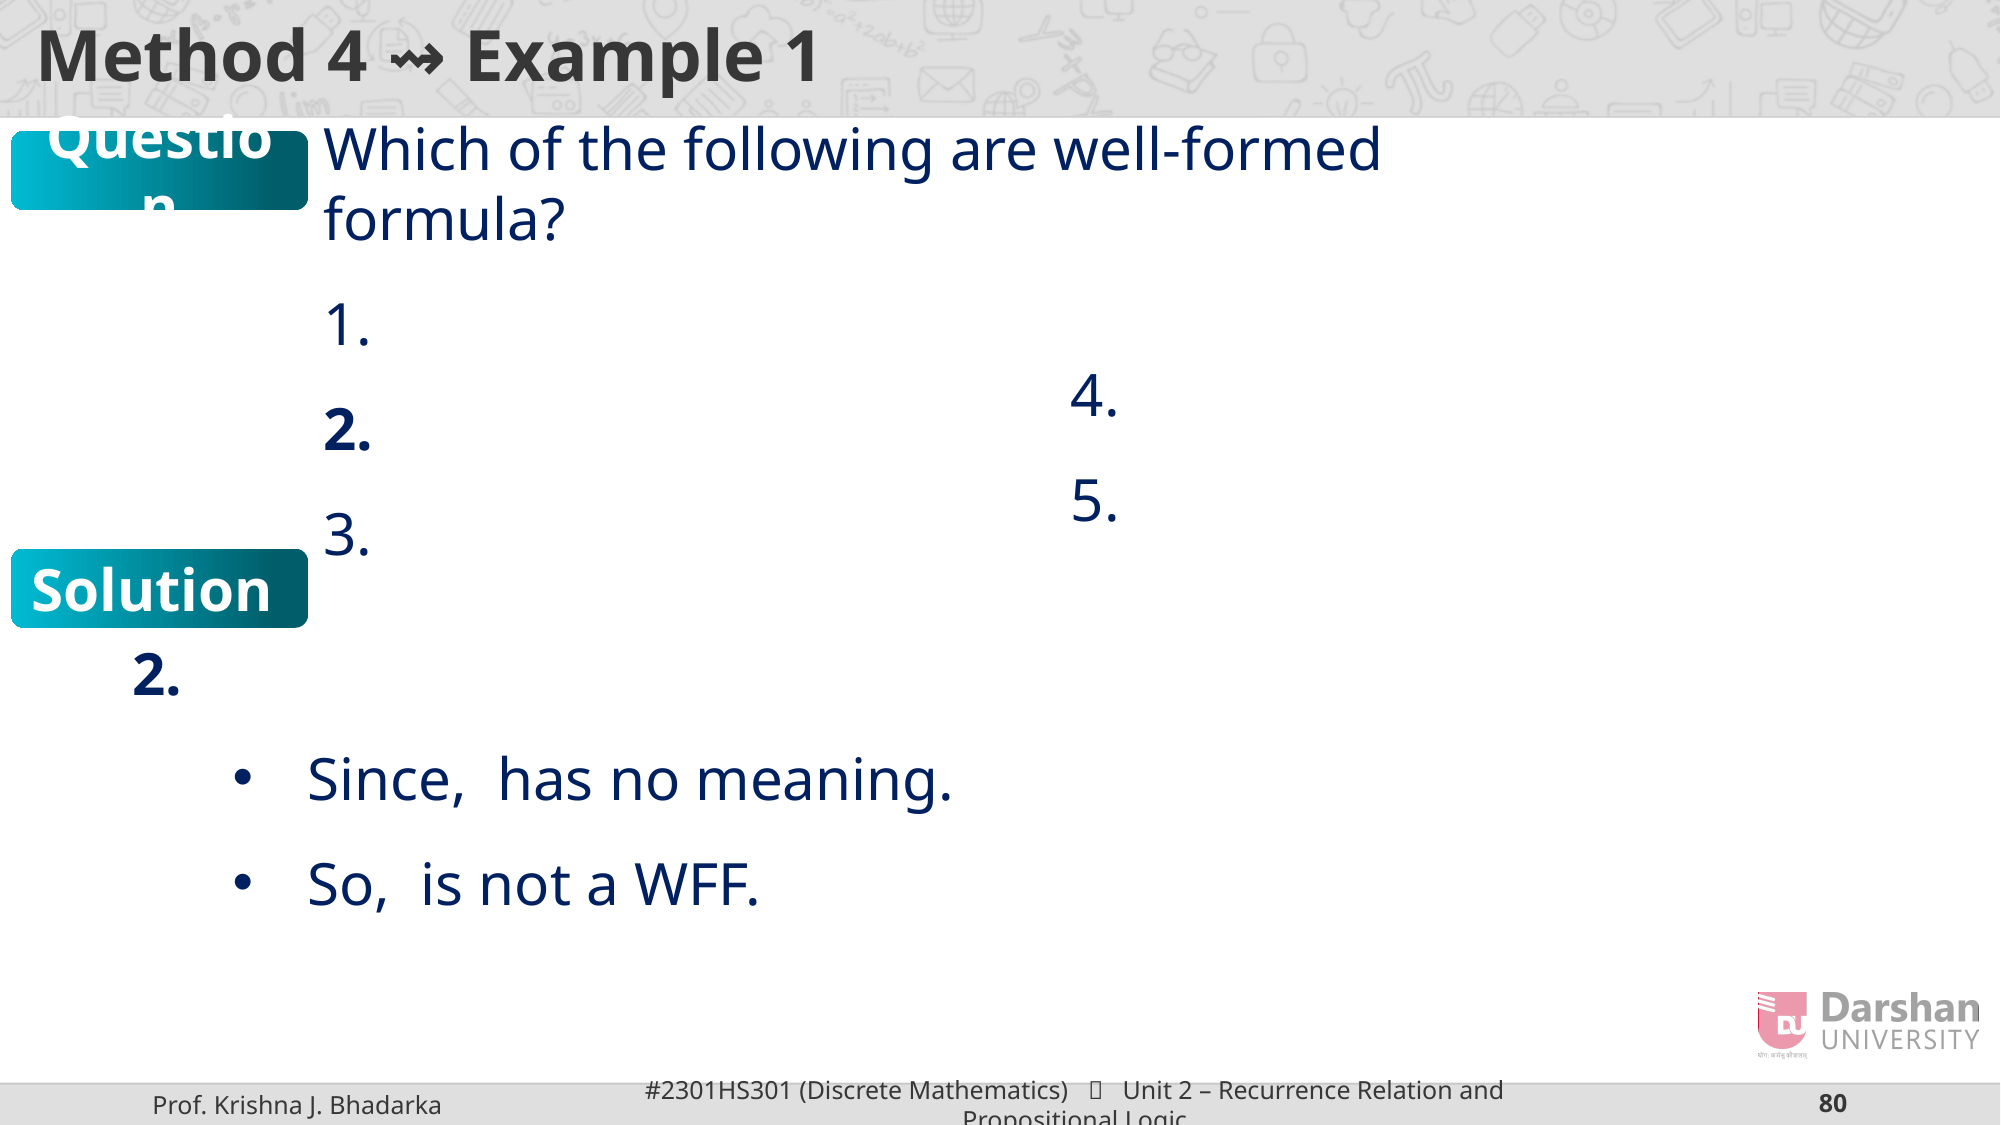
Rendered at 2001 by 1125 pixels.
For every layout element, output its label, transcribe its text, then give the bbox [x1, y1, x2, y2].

text_box Question [11, 130, 309, 211]
table_header [1758, 992, 1979, 1059]
title Method 4 ⇝ Example 1 [0, 0, 2000, 117]
text_box Solution [11, 548, 309, 628]
